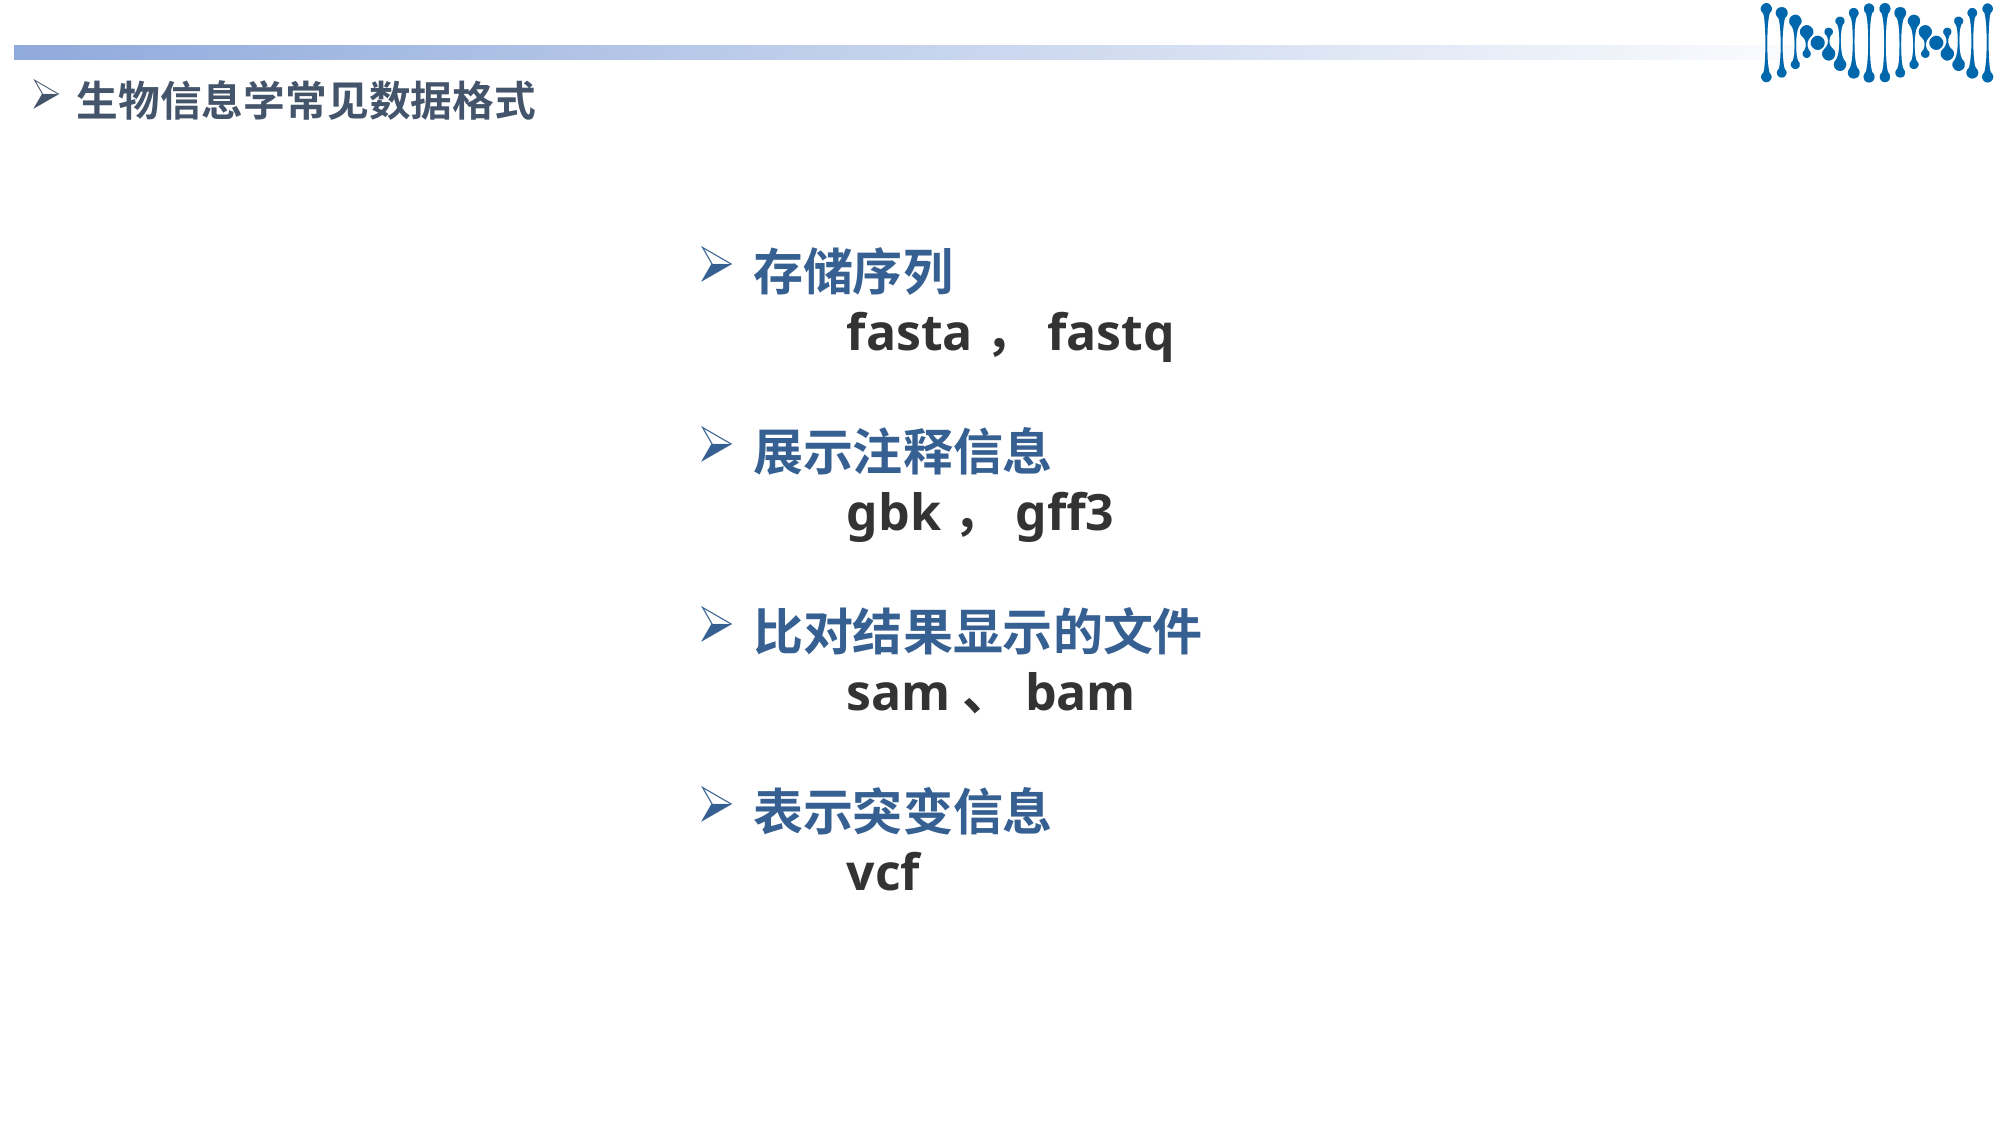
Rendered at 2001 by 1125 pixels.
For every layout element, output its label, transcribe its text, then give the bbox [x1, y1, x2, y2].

picture [1759, 2, 1995, 84]
text_box 存储序列 fasta，fastq 展示注释信息 gbk，gff3 比对结果显示的文件 sam、bam 表示突变信息 vcf [682, 233, 1318, 969]
text_box 生物信息学常见数据格式 [14, 67, 593, 132]
text_box [18, 51, 1759, 55]
